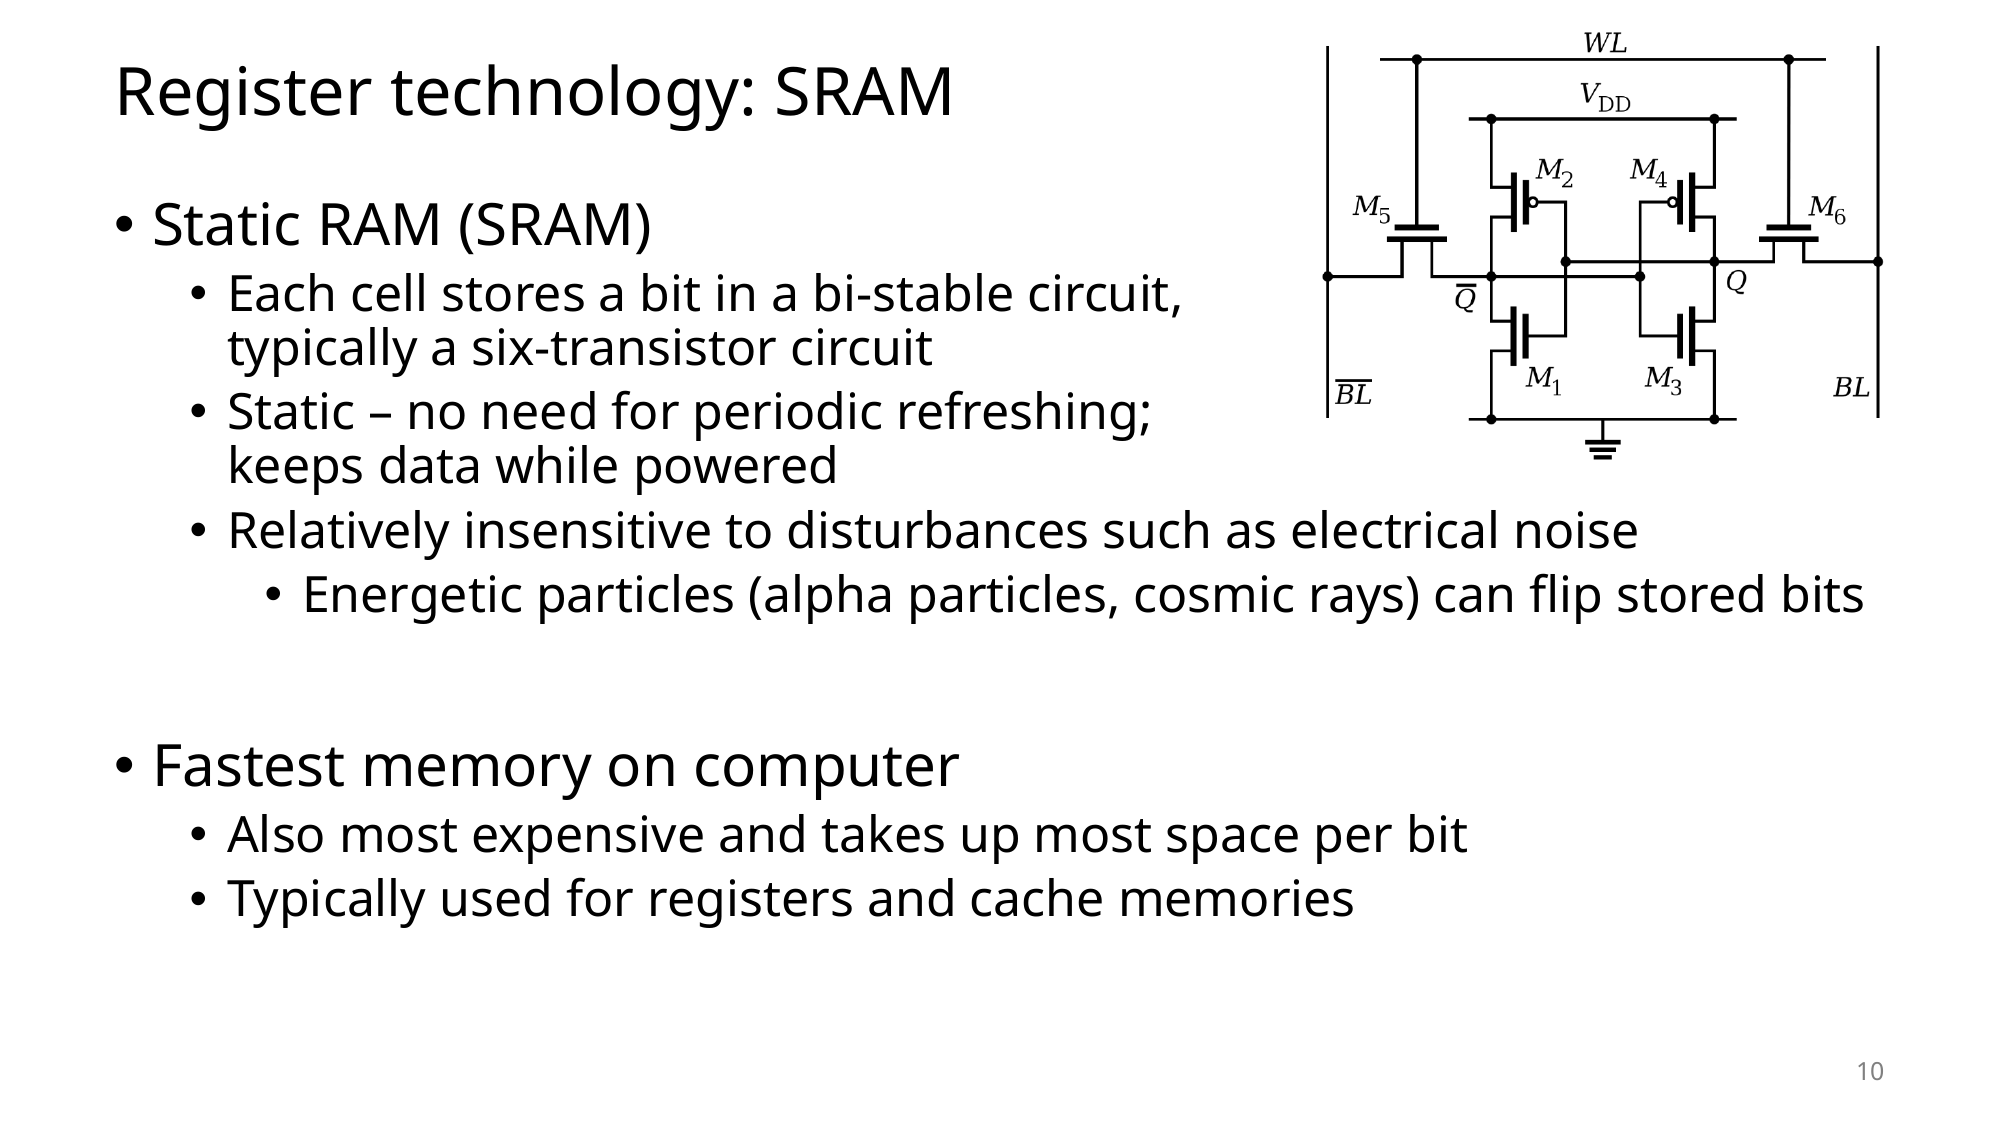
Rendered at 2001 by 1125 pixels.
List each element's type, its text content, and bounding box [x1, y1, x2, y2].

title Register technology: SRAM [99, 37, 1305, 150]
picture [1305, 22, 1900, 468]
slide_number 10 [1749, 1042, 1900, 1103]
list Static RAM (SRAM) Each cell stores a bit in a bi-stable circuit, typically a six-transistor circuit Static – no need for periodic refreshing; keeps data while powered Relatively insensitive to disturbances such as electrical noise Energetic particles (alpha particles, cosmic rays) can flip stored bits Fastest memory on computer Also most expensive and takes up most space per bit Typically used for registers and cache memories [99, 187, 1900, 1013]
